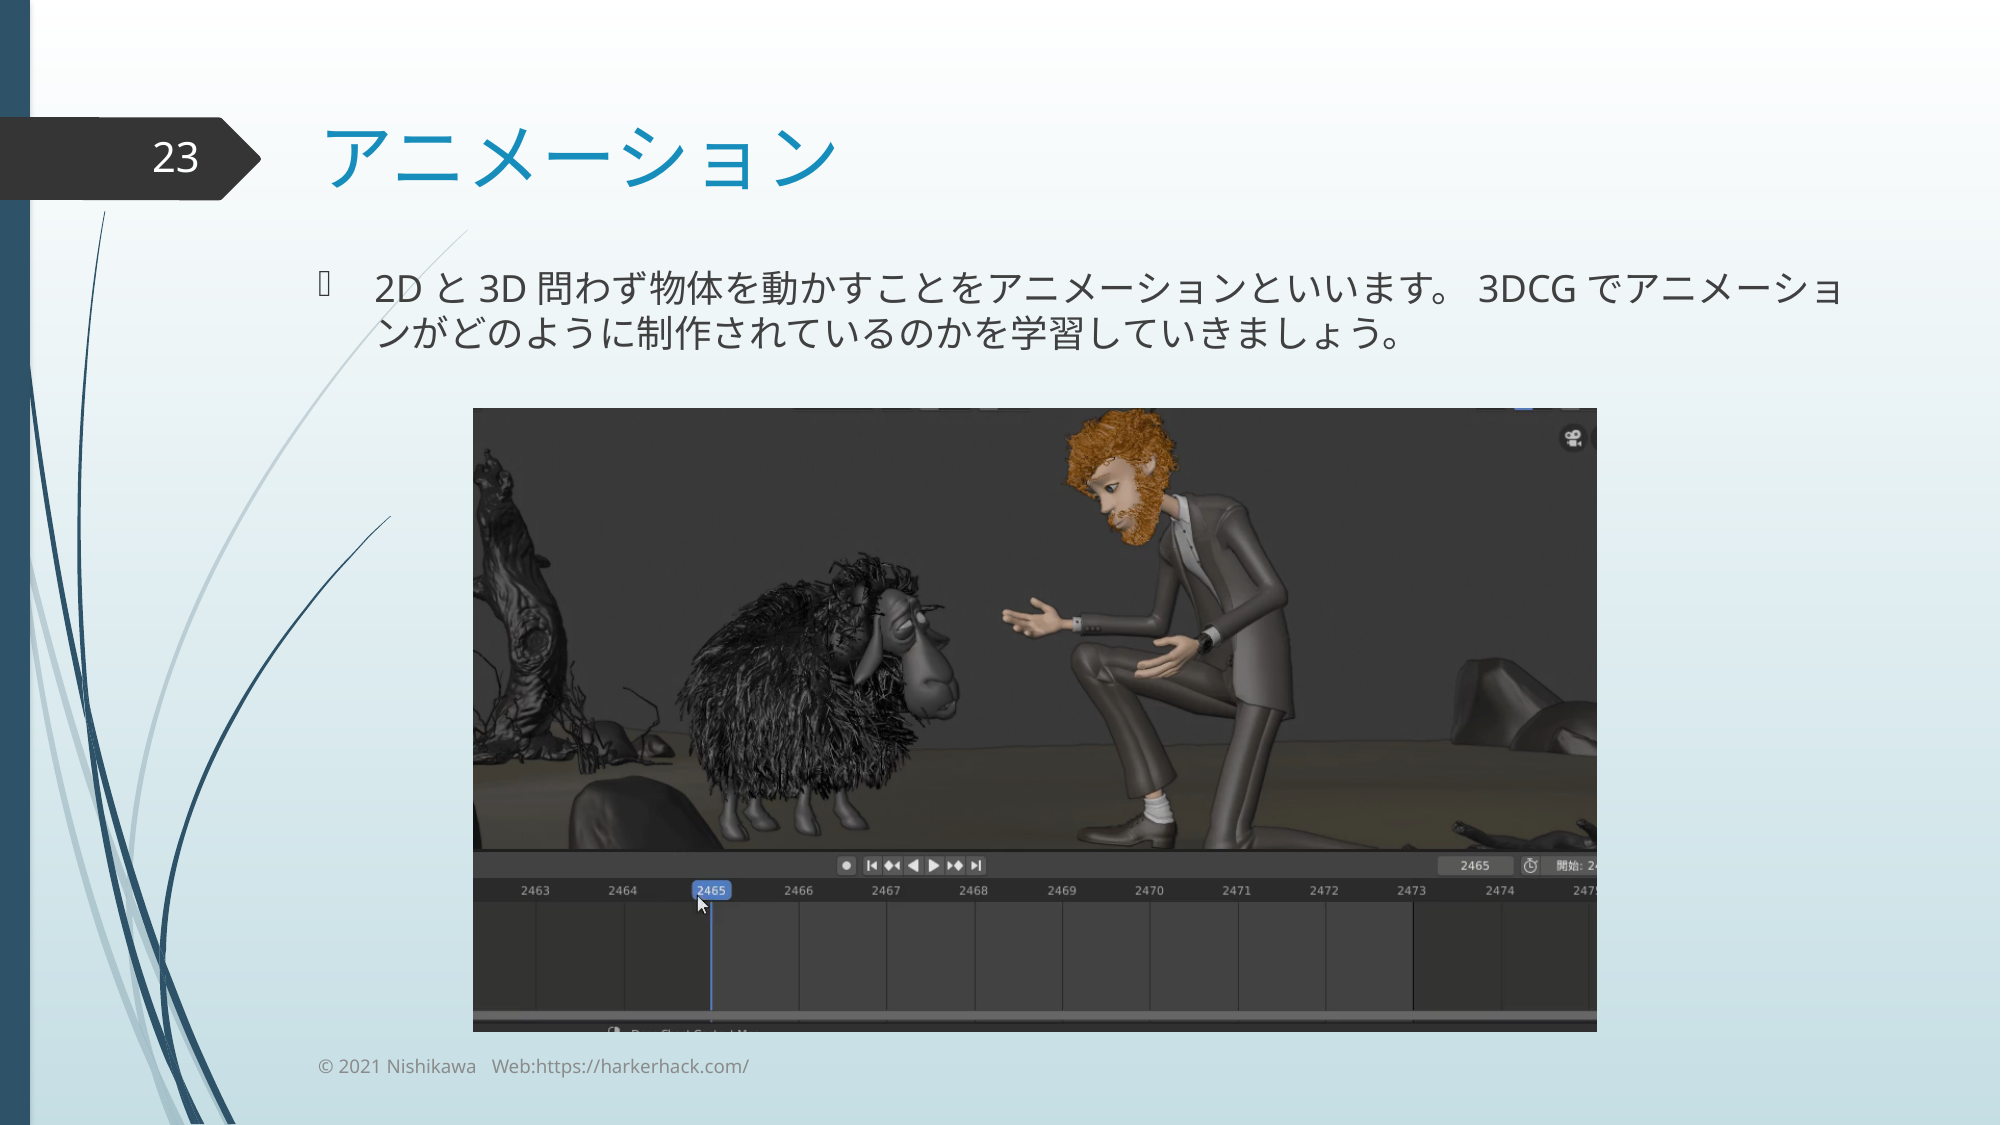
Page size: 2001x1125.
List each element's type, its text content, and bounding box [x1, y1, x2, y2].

footer © 2021 Nishikawa Web:https://harkerhack.com/ [303, 1036, 1675, 1096]
list 2Dと3D問わず物体を動かすことをアニメーションといいます。3DCGでアニメーションがどのように制作されているのかを学習していきましょう。 [303, 257, 1888, 970]
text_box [472, 406, 1598, 1033]
slide_number 23 [87, 129, 216, 190]
title アニメーション [303, 102, 1888, 212]
